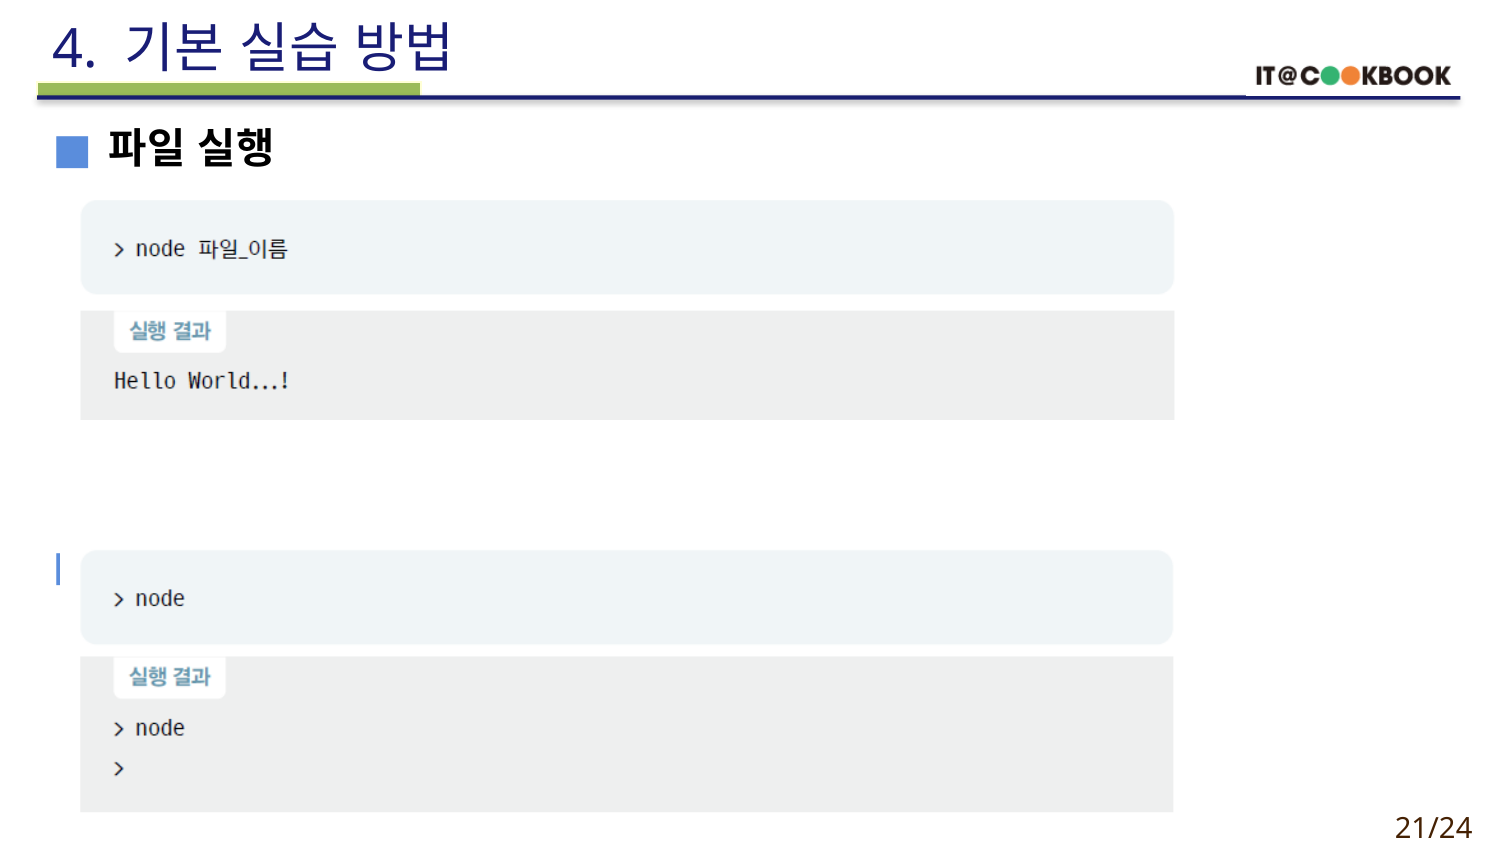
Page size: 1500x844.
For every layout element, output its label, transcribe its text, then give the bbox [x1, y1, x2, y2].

picture [1246, 57, 1463, 96]
title 4. 기본 실습 방법 [37, 10, 1278, 82]
picture [59, 541, 1190, 825]
picture [59, 185, 1186, 421]
list 파일 실행 REPL - 한 줄 입력할 때마다 결과를 보여 주는 프로그램 [37, 114, 1463, 818]
